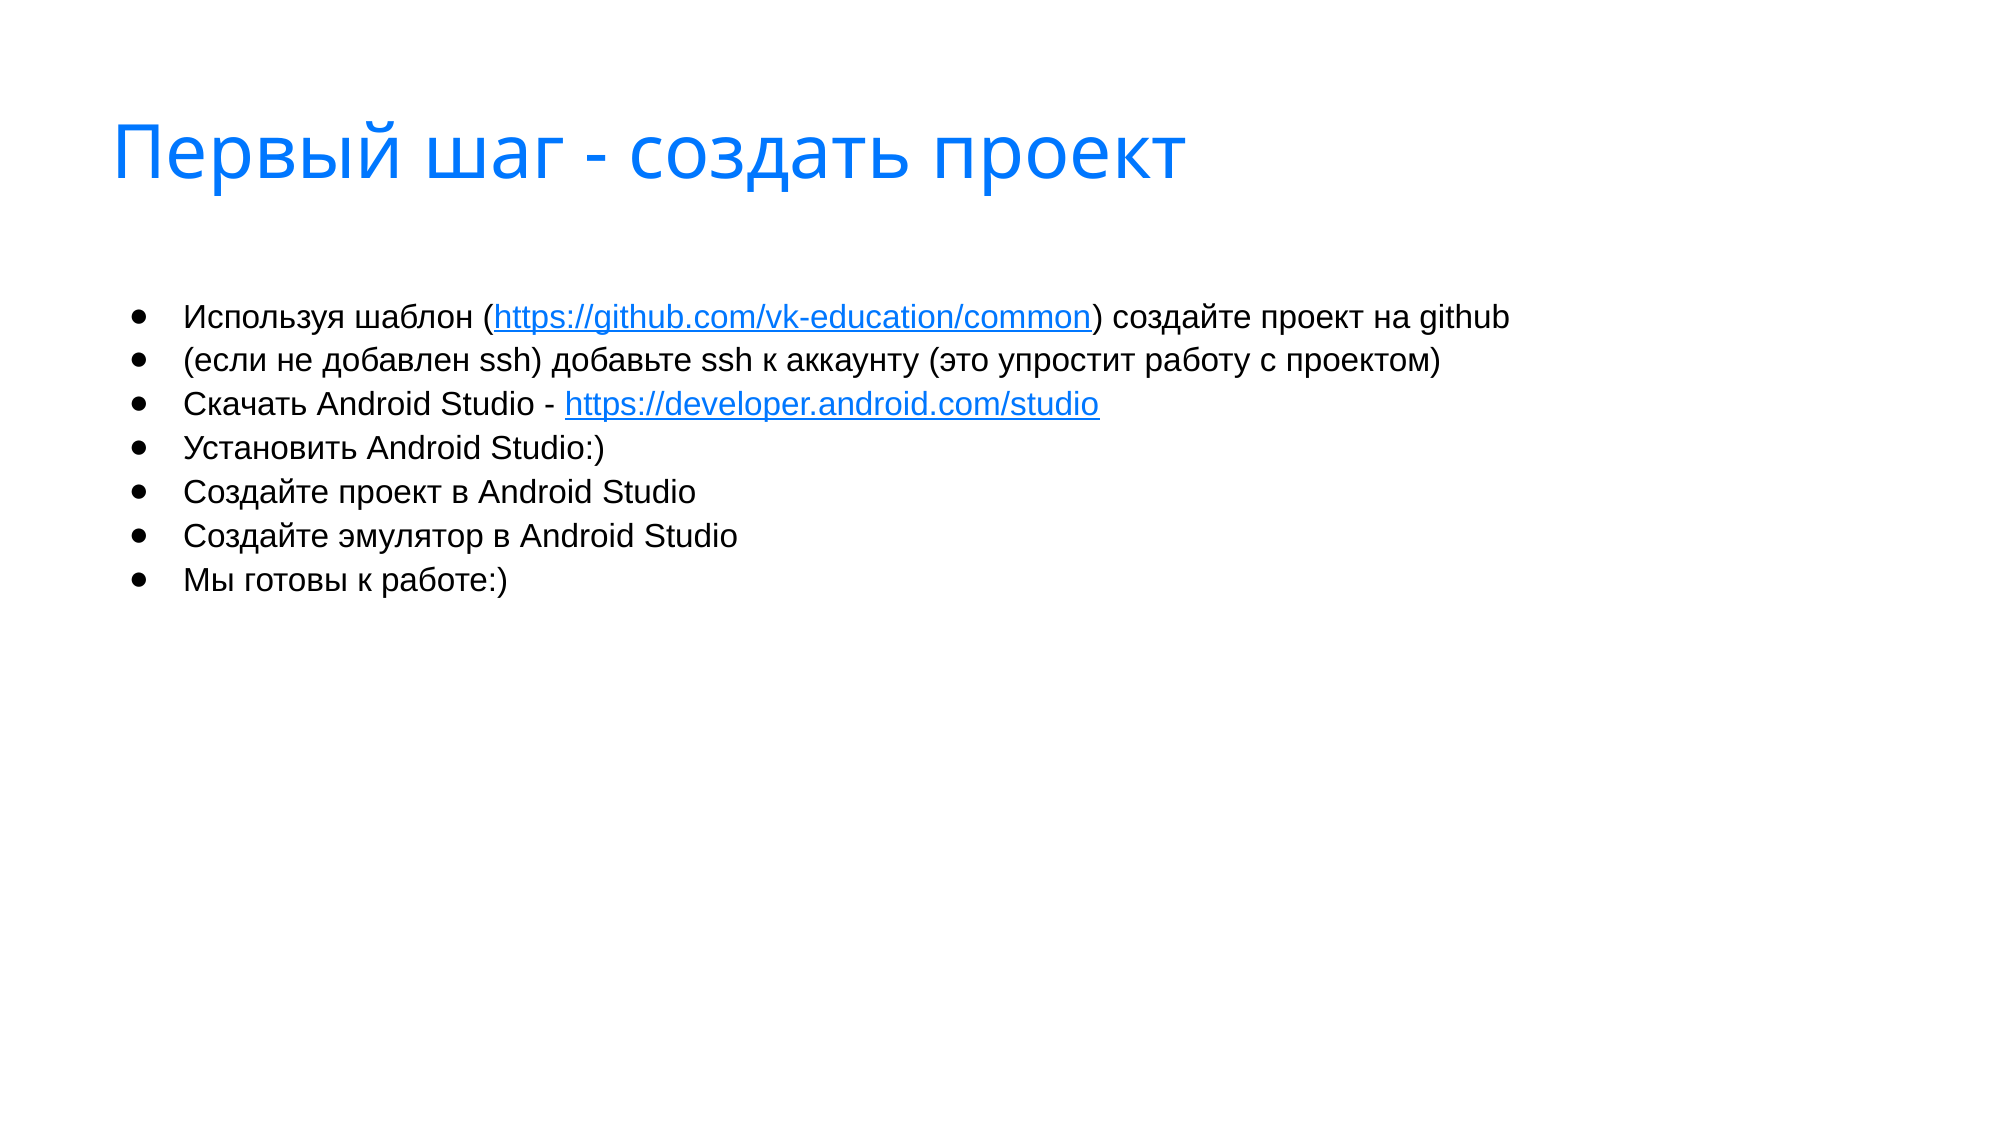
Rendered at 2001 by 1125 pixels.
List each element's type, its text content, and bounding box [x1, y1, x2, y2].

list Используя шаблон (https://github.com/vk-education/common) создайте проект на github (если не добавлен ssh) добавьте ssh к аккаунту (это упростит работу с проектом) Скачать Android Studio - https://developer.android.com/studio Установить Android Studio:) Создайте проект в Android Studio Создайте эмулятор в Android Studio Мы готовы к работе:) [108, 290, 1892, 1021]
title Первый шаг - создать проект [111, 113, 1892, 220]
